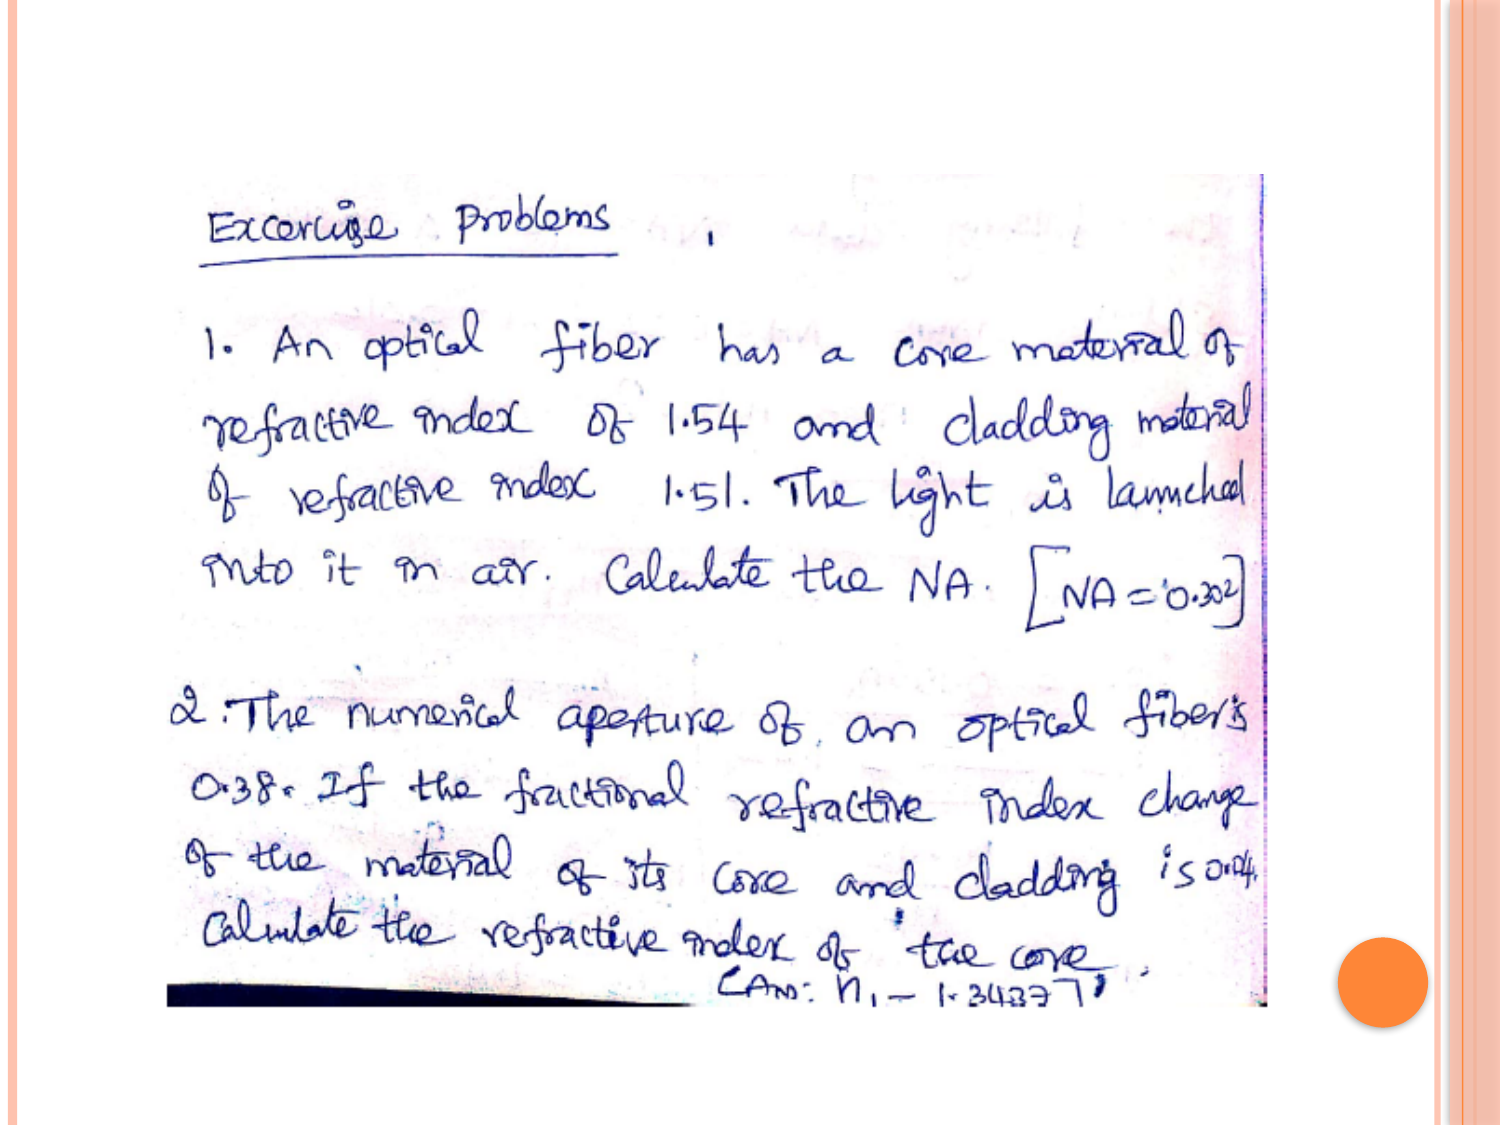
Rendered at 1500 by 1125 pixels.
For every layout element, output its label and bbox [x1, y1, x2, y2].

list [106, 174, 1276, 1013]
